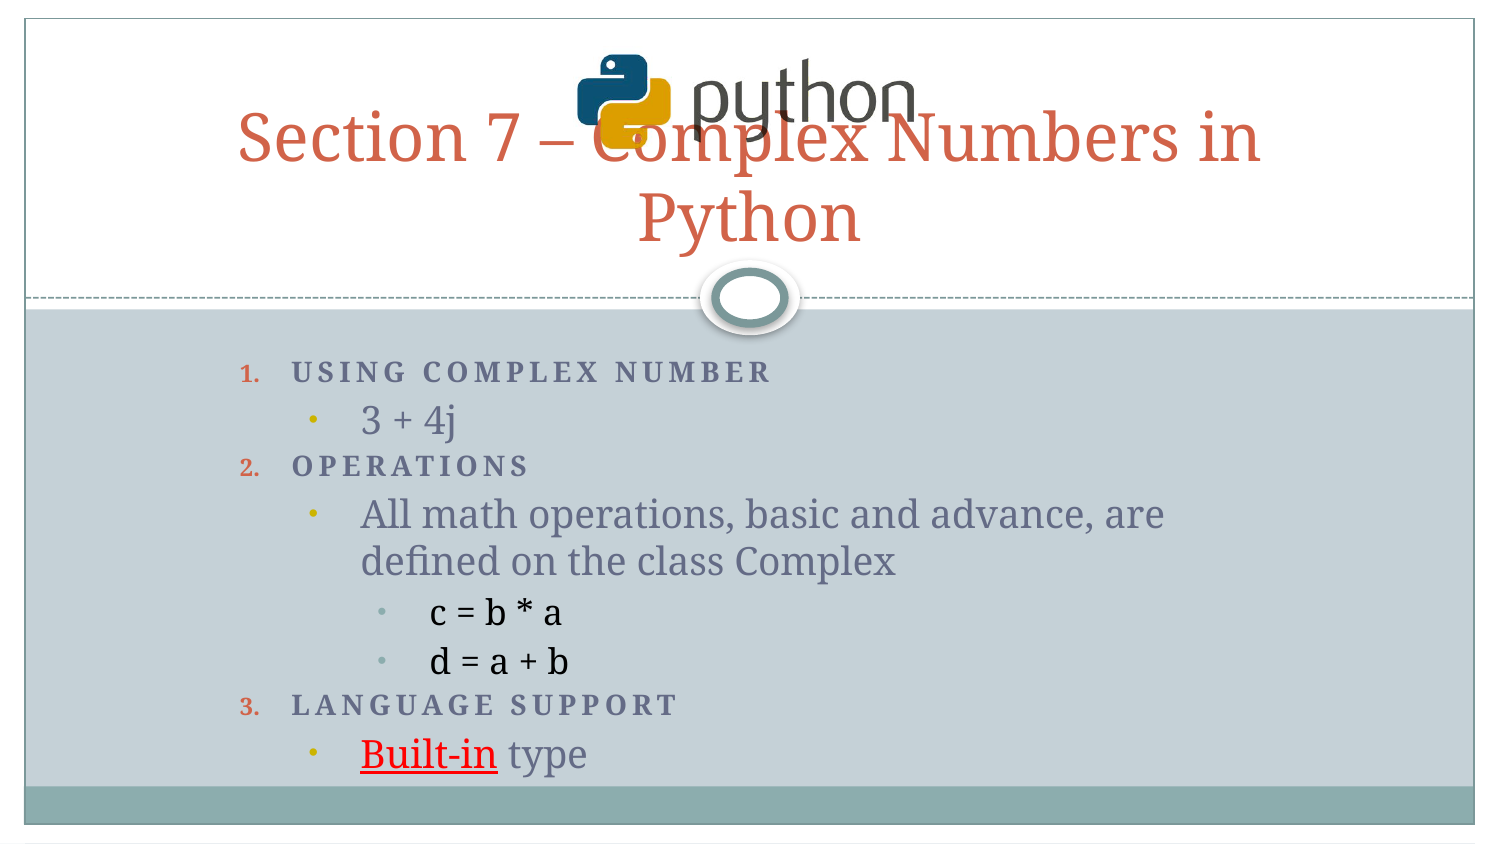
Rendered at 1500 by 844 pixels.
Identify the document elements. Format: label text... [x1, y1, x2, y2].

title Section 7 – Complex Numbers in Python [112, 46, 1388, 263]
subtitle Using Complex Number 3 + 4j Operations All math operations, basic and advance, are defined on the class Complex c = b * a d = a + b Language support Built-in type [225, 346, 1275, 785]
picture [533, 46, 968, 156]
